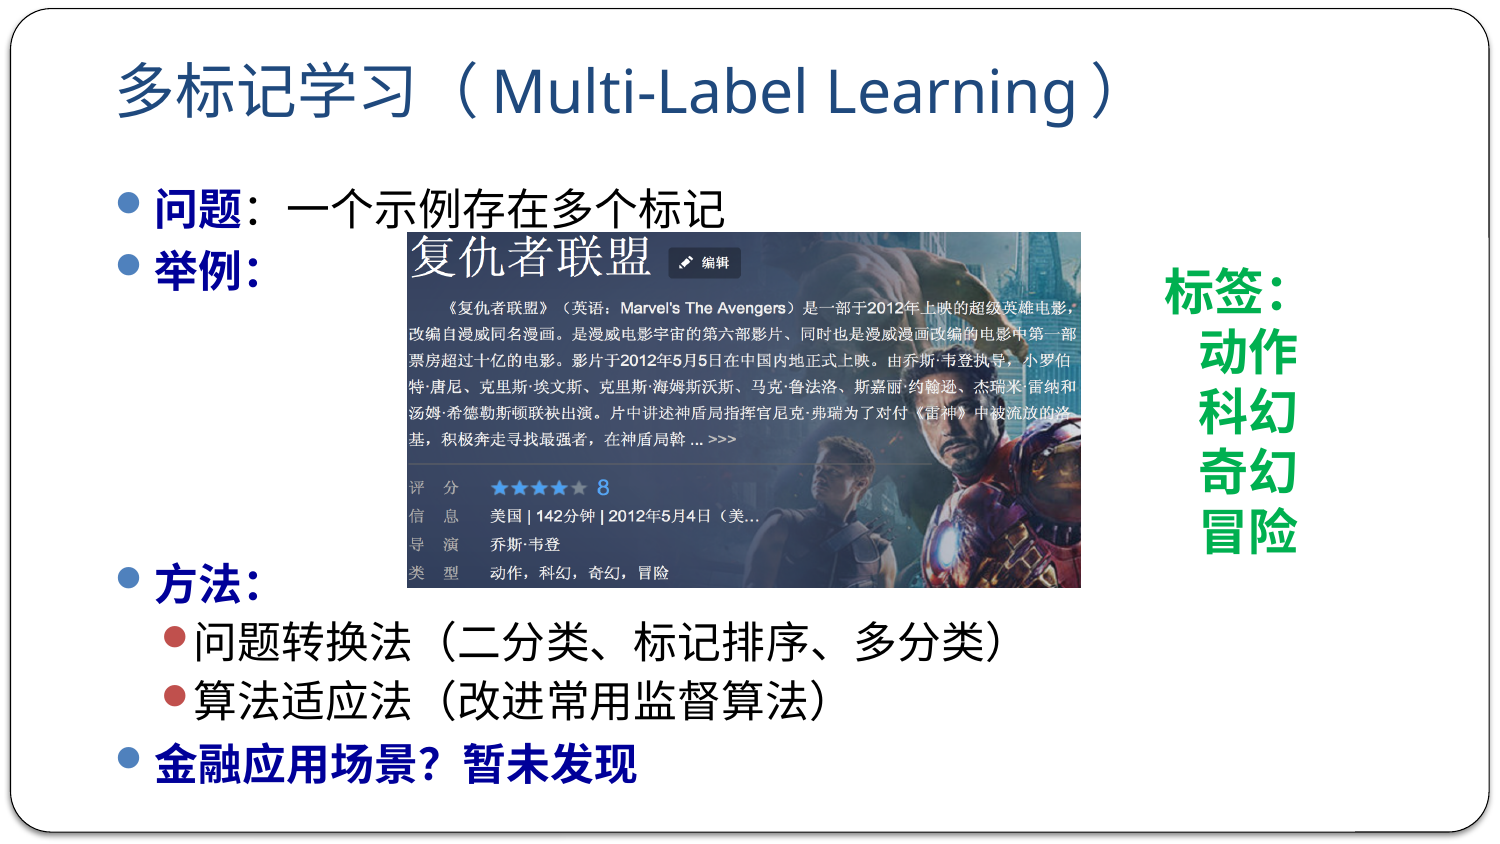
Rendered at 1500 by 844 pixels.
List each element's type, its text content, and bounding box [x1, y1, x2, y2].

title 多标记学习（Multi-Label Learning） [100, 0, 1376, 141]
text_box [25, 0, 76, 20]
list 问题：一个示例存在多个标记 举例： 方法： 问题转换法（二分类、标记排序、多分类） 算法适应法（改进常用监督算法） 金融应用场景？暂未发现 [100, 173, 1425, 803]
text_box 标签： 动作 科幻 奇幻 冒险 [1104, 253, 1353, 569]
picture [407, 232, 1081, 588]
